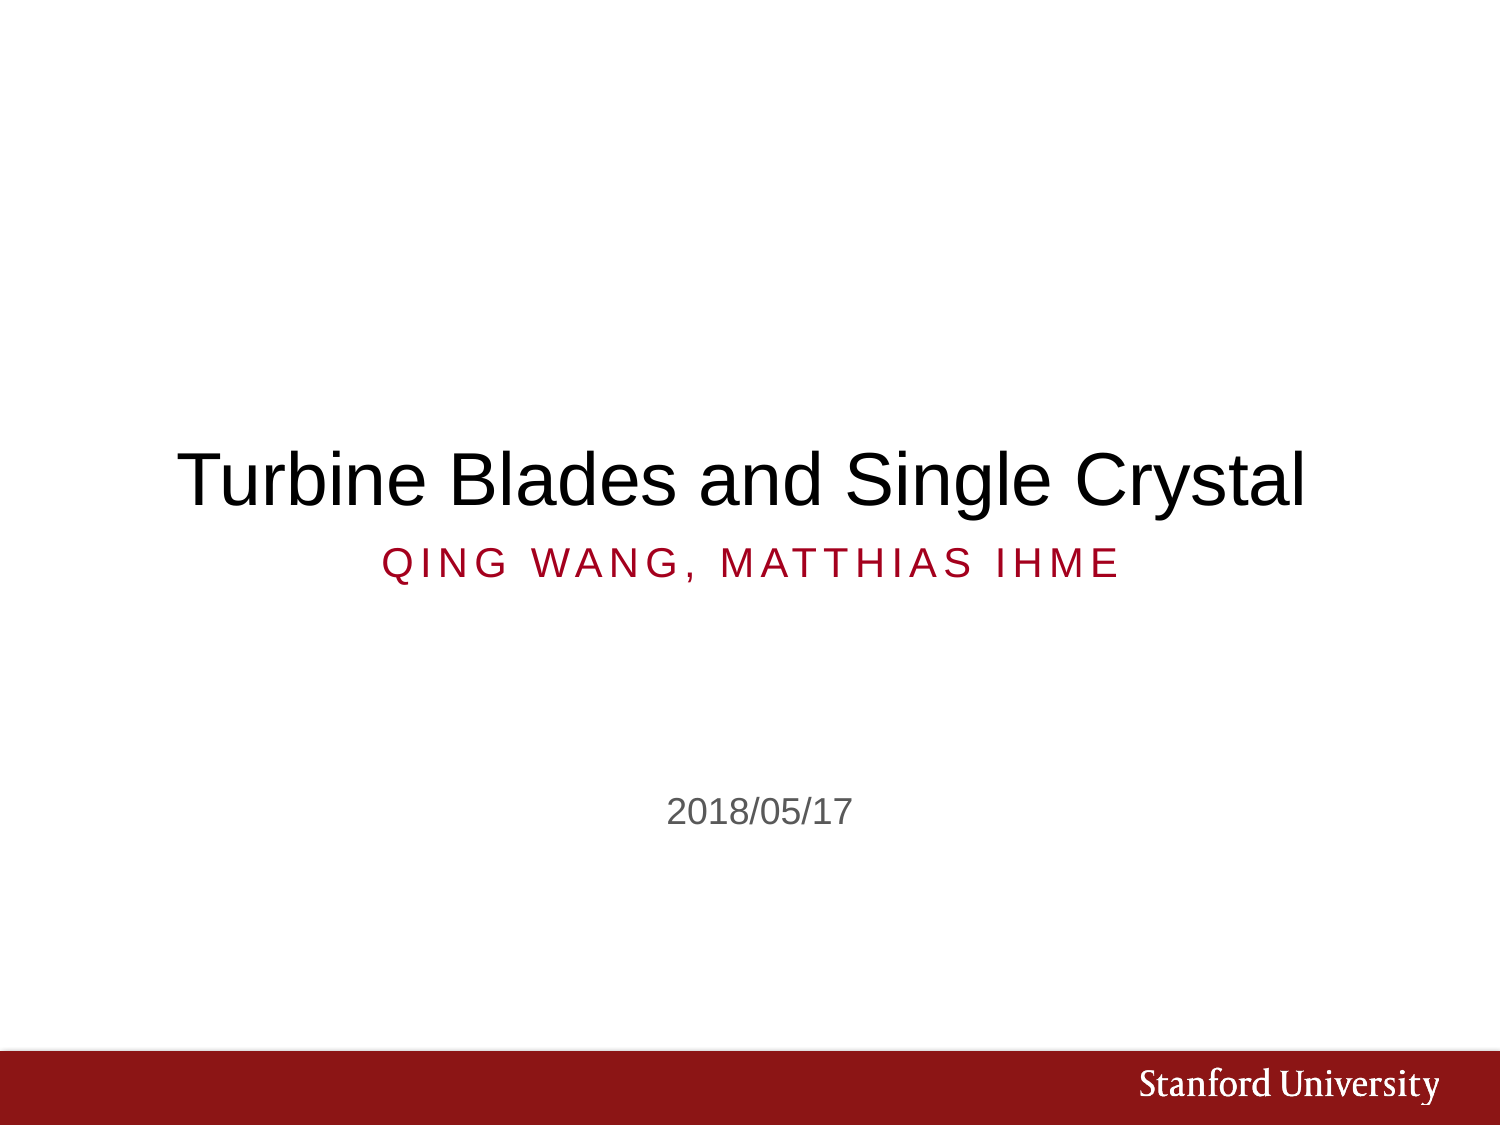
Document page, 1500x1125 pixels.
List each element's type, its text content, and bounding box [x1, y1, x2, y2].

subtitle Qing Wang, Matthias ihme [75, 528, 1425, 630]
list 2018/05/17 [263, 787, 1257, 833]
title Turbine Blades and Single Crystal [75, 393, 1425, 528]
